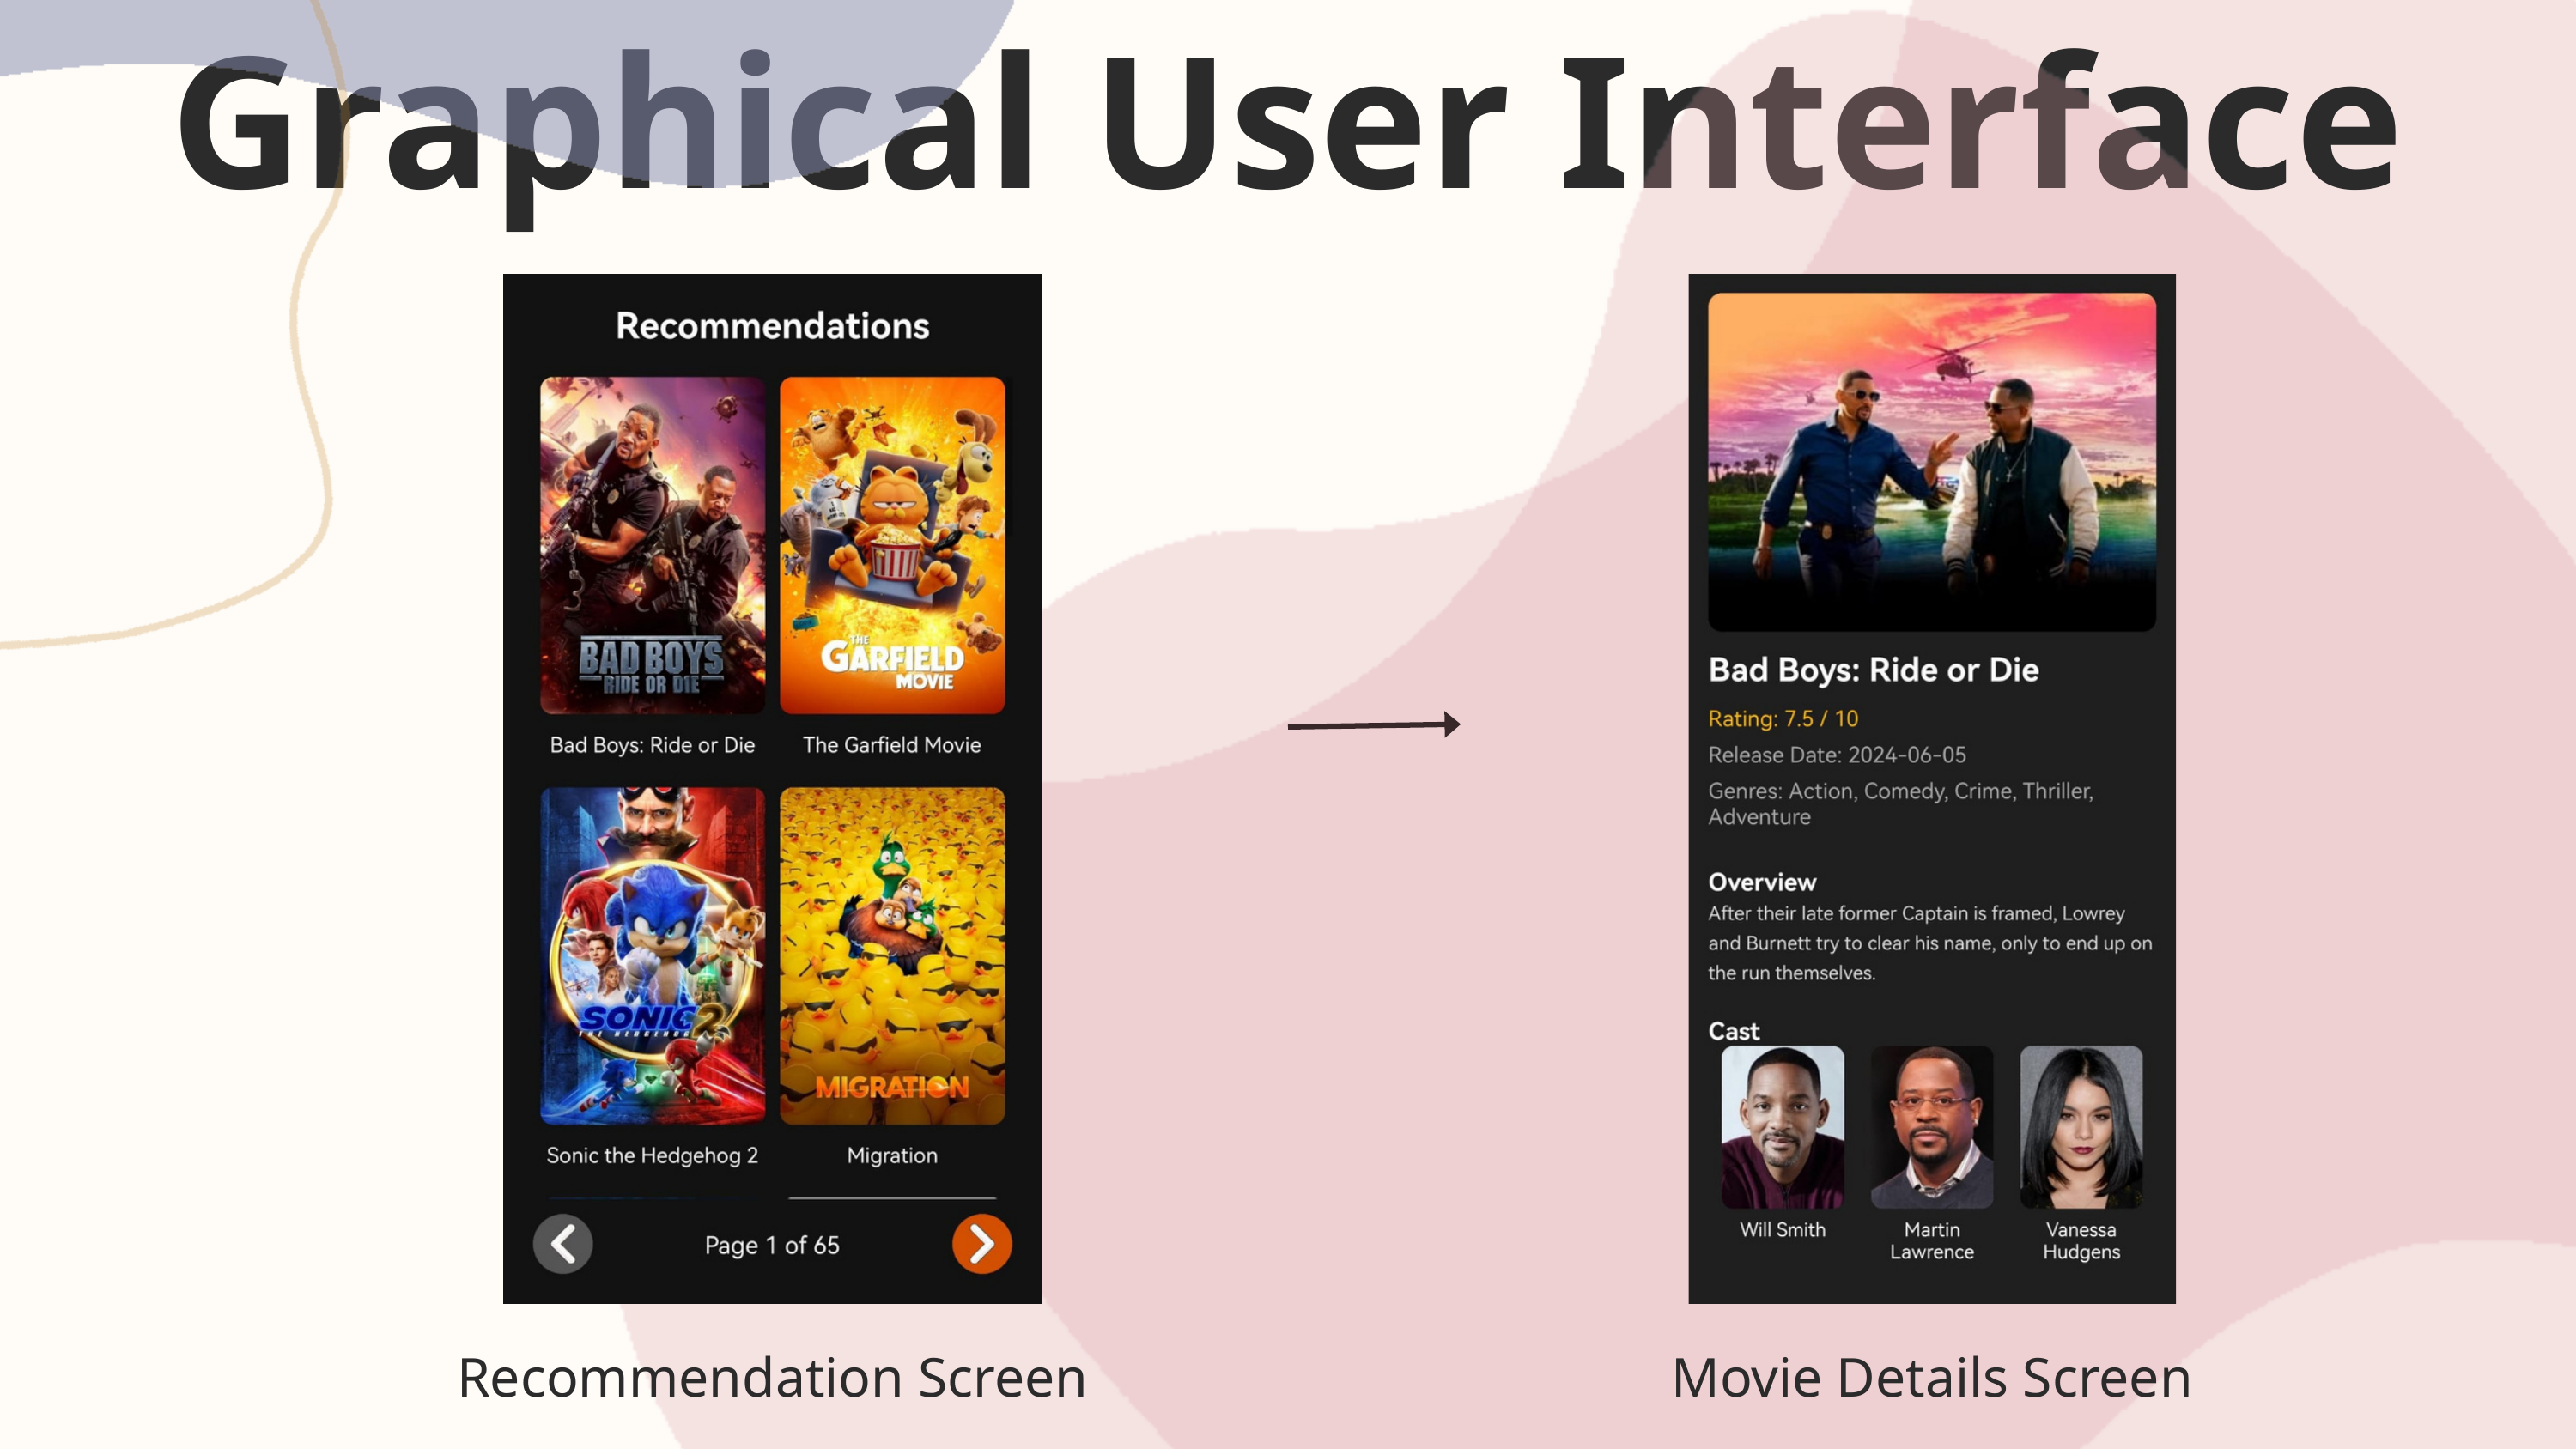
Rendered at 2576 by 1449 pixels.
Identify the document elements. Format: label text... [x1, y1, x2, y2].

picture [0, 0, 2576, 1449]
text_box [412, 197, 594, 379]
text_box Recommendation Screen [453, 1332, 594, 1408]
text_box [503, 389, 594, 1304]
